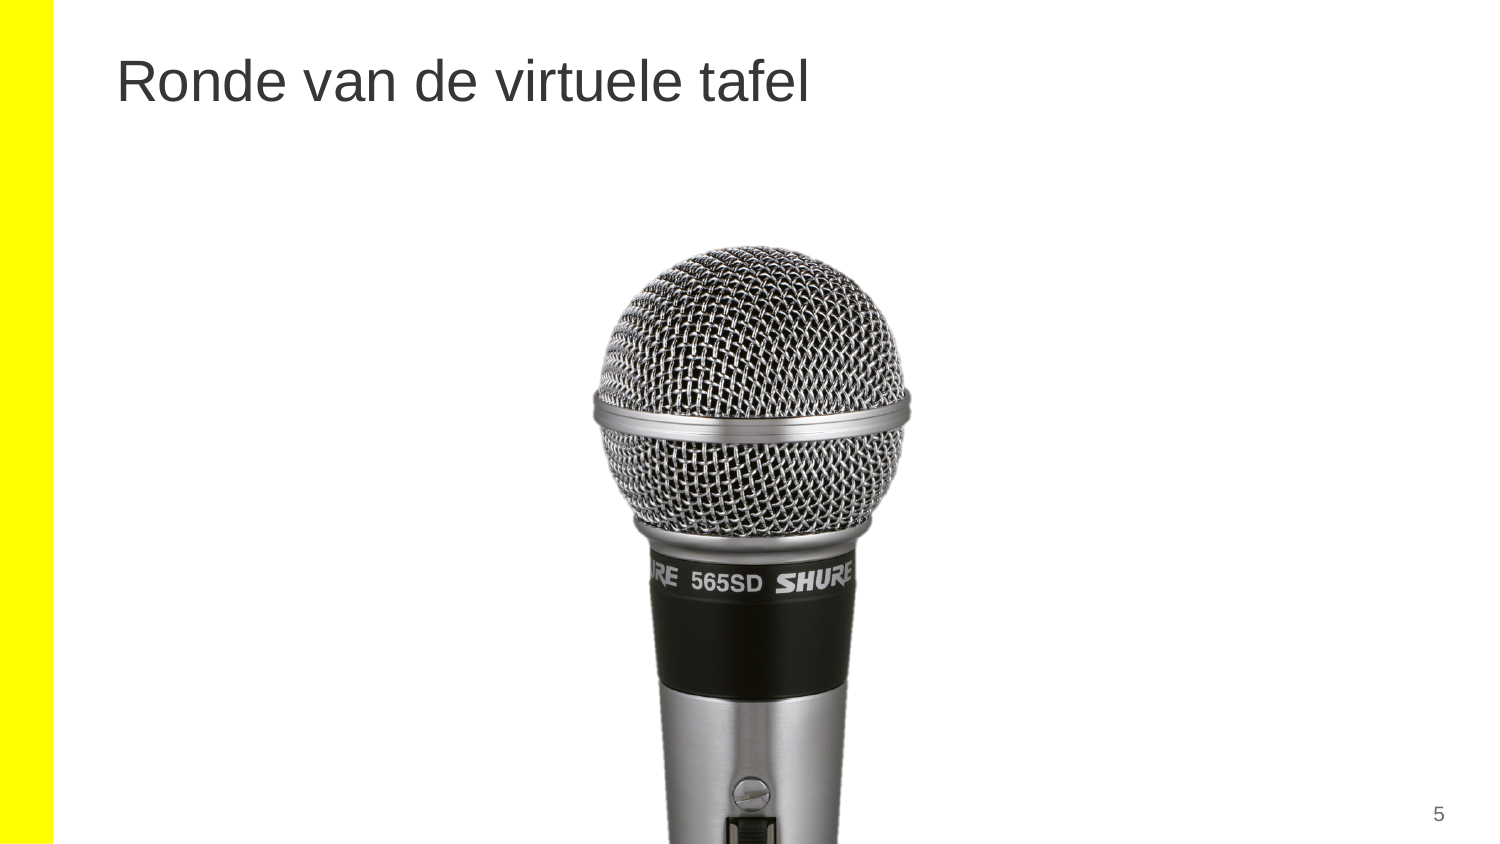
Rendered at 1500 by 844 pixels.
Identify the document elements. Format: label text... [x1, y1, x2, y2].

title Ronde van de virtuele tafel [103, 44, 1397, 167]
slide_number 5 [1339, 796, 1452, 829]
picture [342, 104, 1158, 844]
